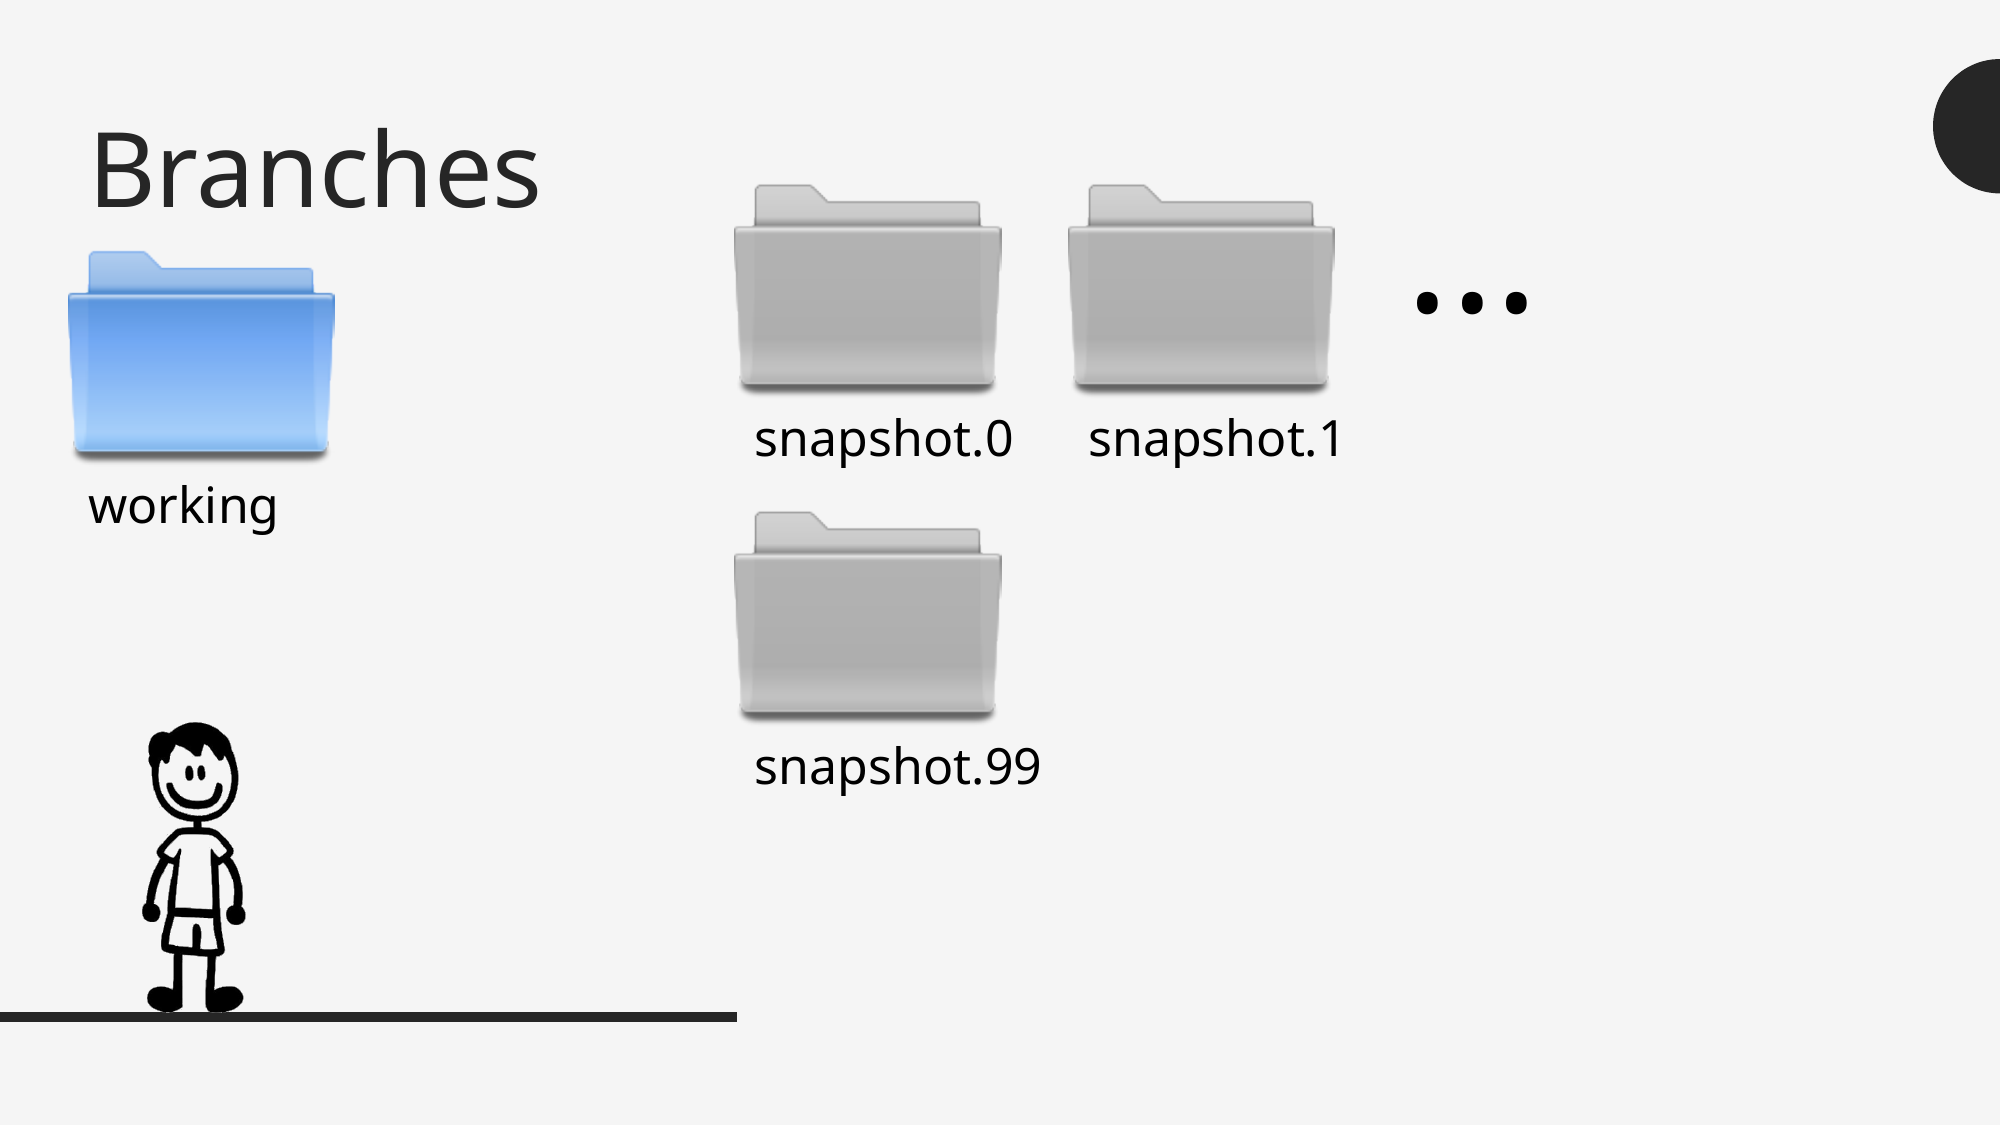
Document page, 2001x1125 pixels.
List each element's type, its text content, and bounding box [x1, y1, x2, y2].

picture [68, 222, 335, 490]
picture [1068, 167, 1335, 435]
picture [734, 167, 1002, 435]
text_box snapshot.0 [734, 386, 1068, 475]
text_box snapshot.99 [734, 714, 1086, 803]
text_box ... [1385, 126, 1801, 377]
text_box snapshot.1 [1068, 386, 1419, 475]
text_box working [68, 490, 335, 542]
picture [128, 702, 259, 1030]
picture [734, 495, 1002, 763]
title Branches [68, 97, 1932, 223]
